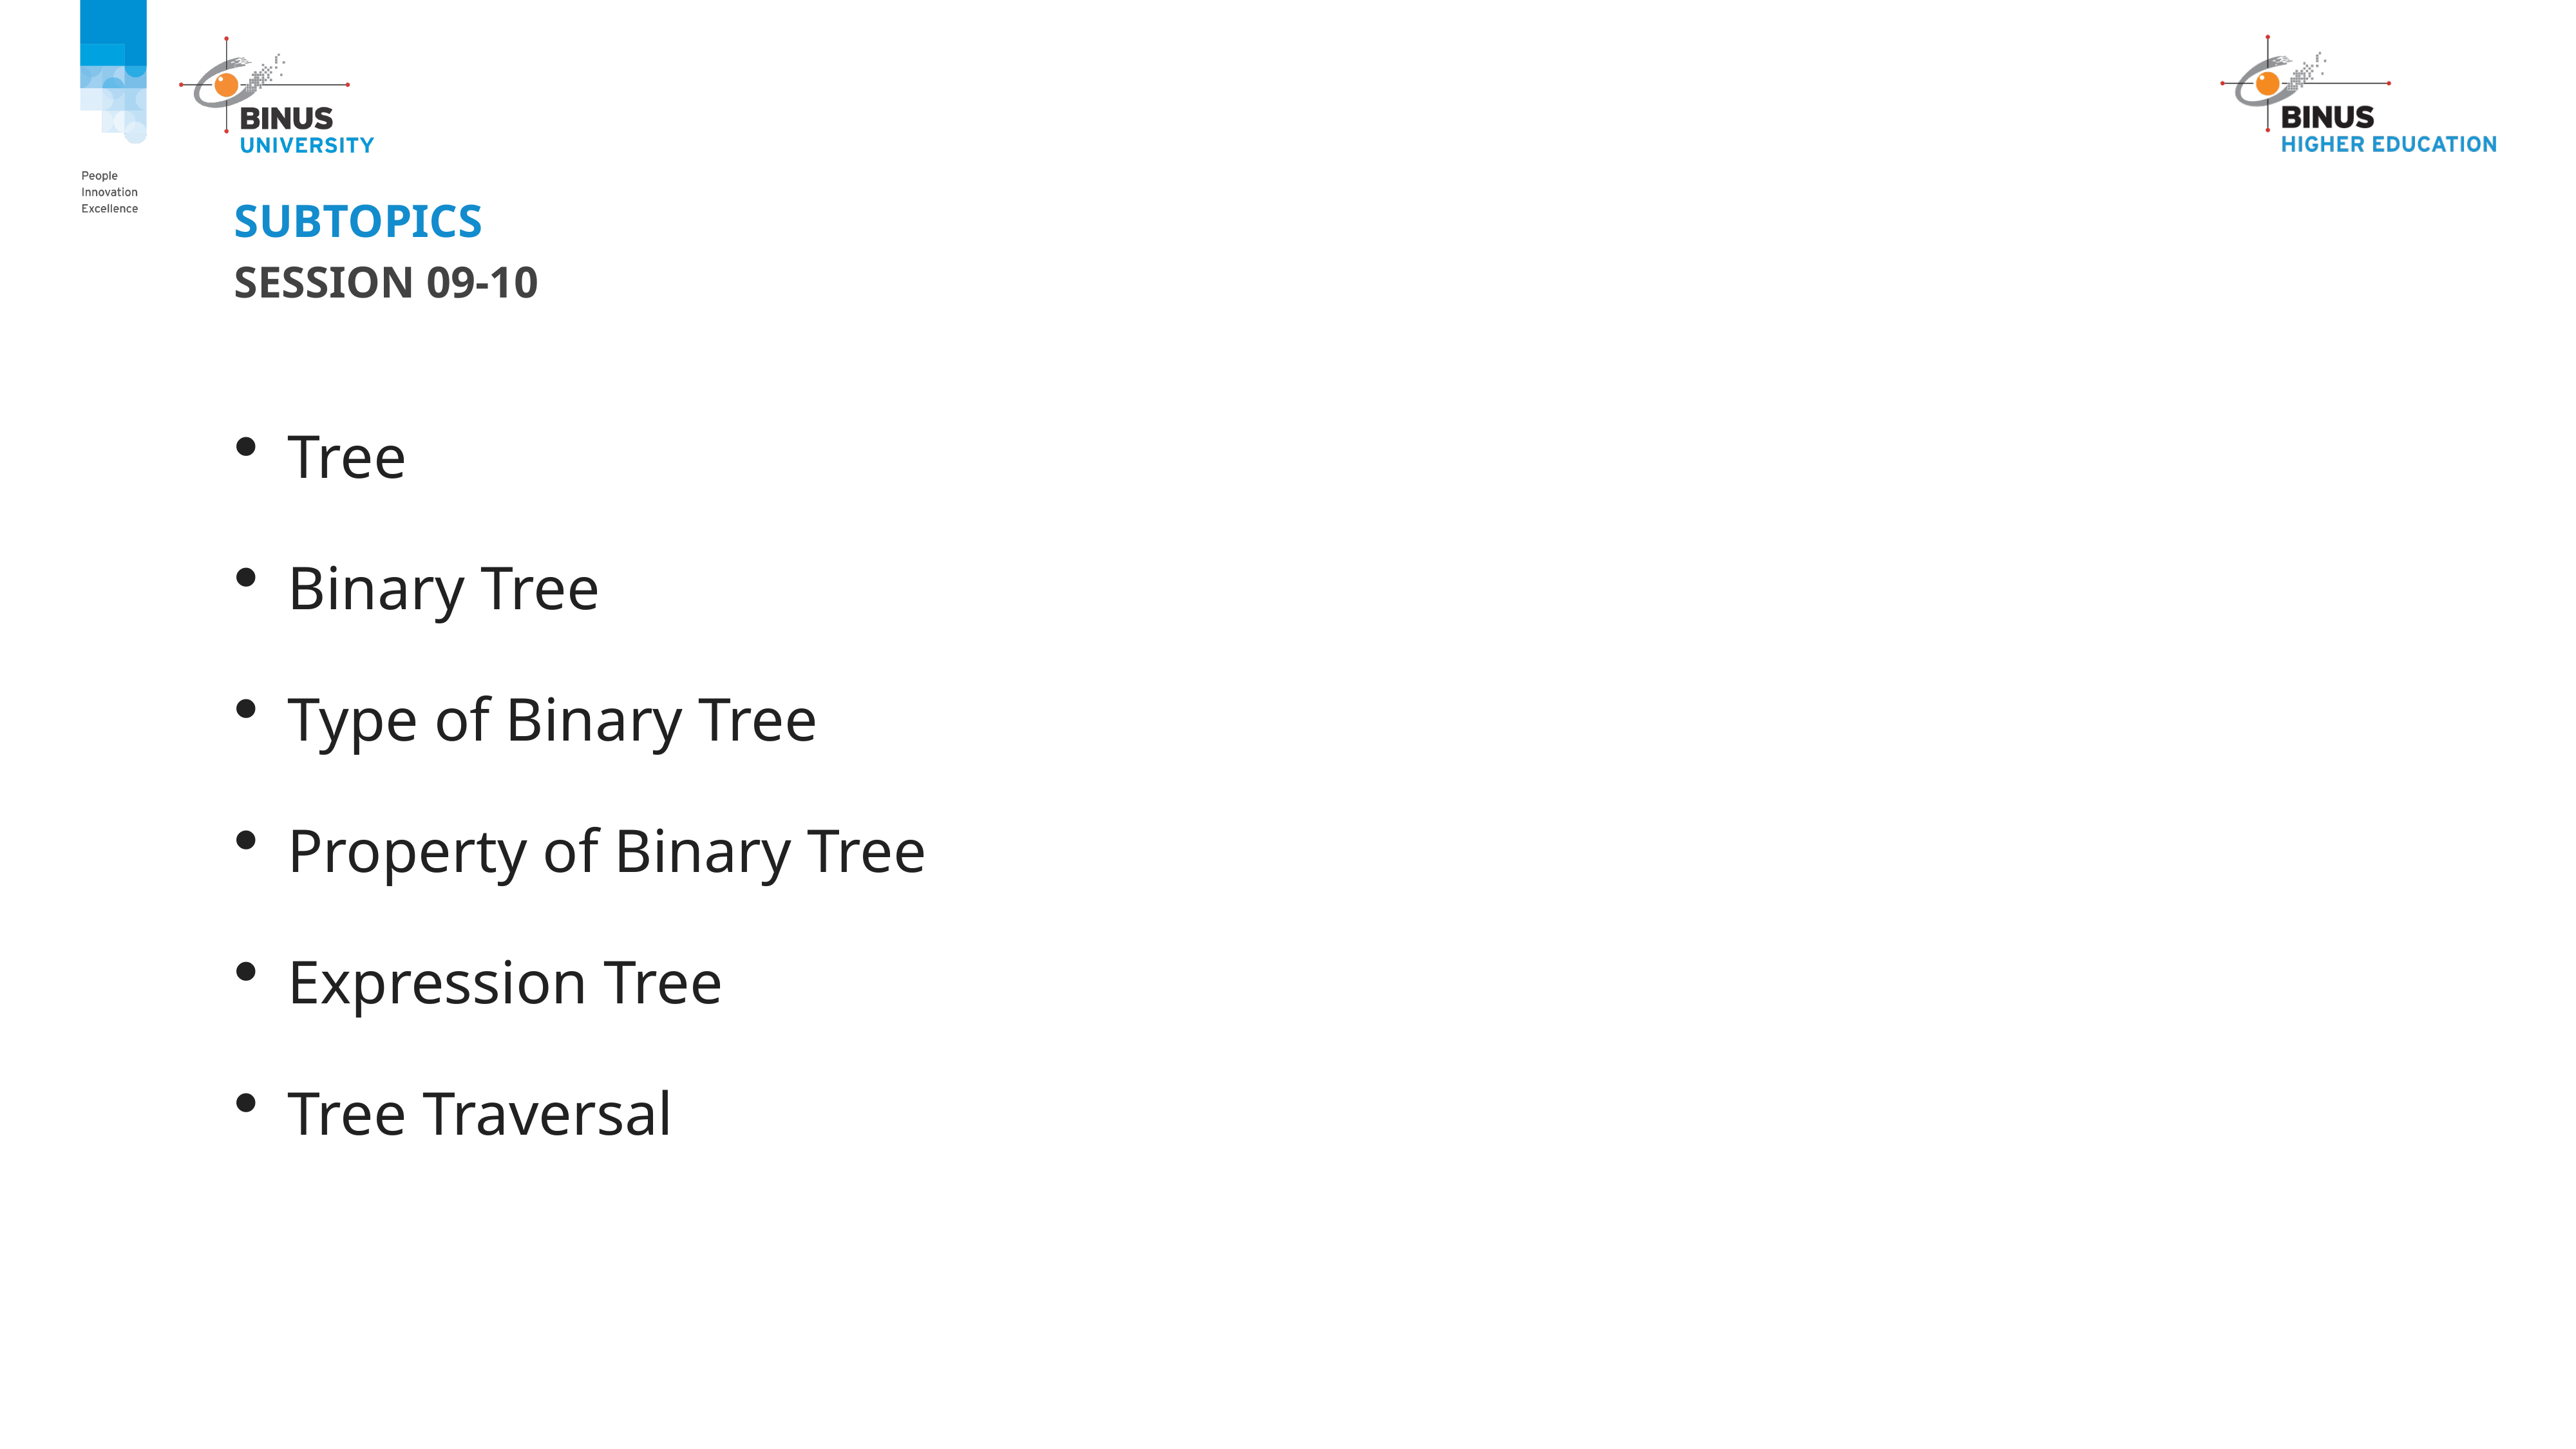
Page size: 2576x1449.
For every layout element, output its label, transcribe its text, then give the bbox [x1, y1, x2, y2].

picture [2199, 0, 2496, 156]
list Session 09-10 [228, 255, 1262, 341]
list Tree Binary Tree Type of Binary Tree Property of Binary Tree Expression Tree Tree Traversal [228, 413, 2273, 1252]
picture [81, 146, 146, 213]
picture [174, 25, 374, 161]
title Subtopics [228, 197, 1784, 252]
picture [80, 66, 147, 144]
